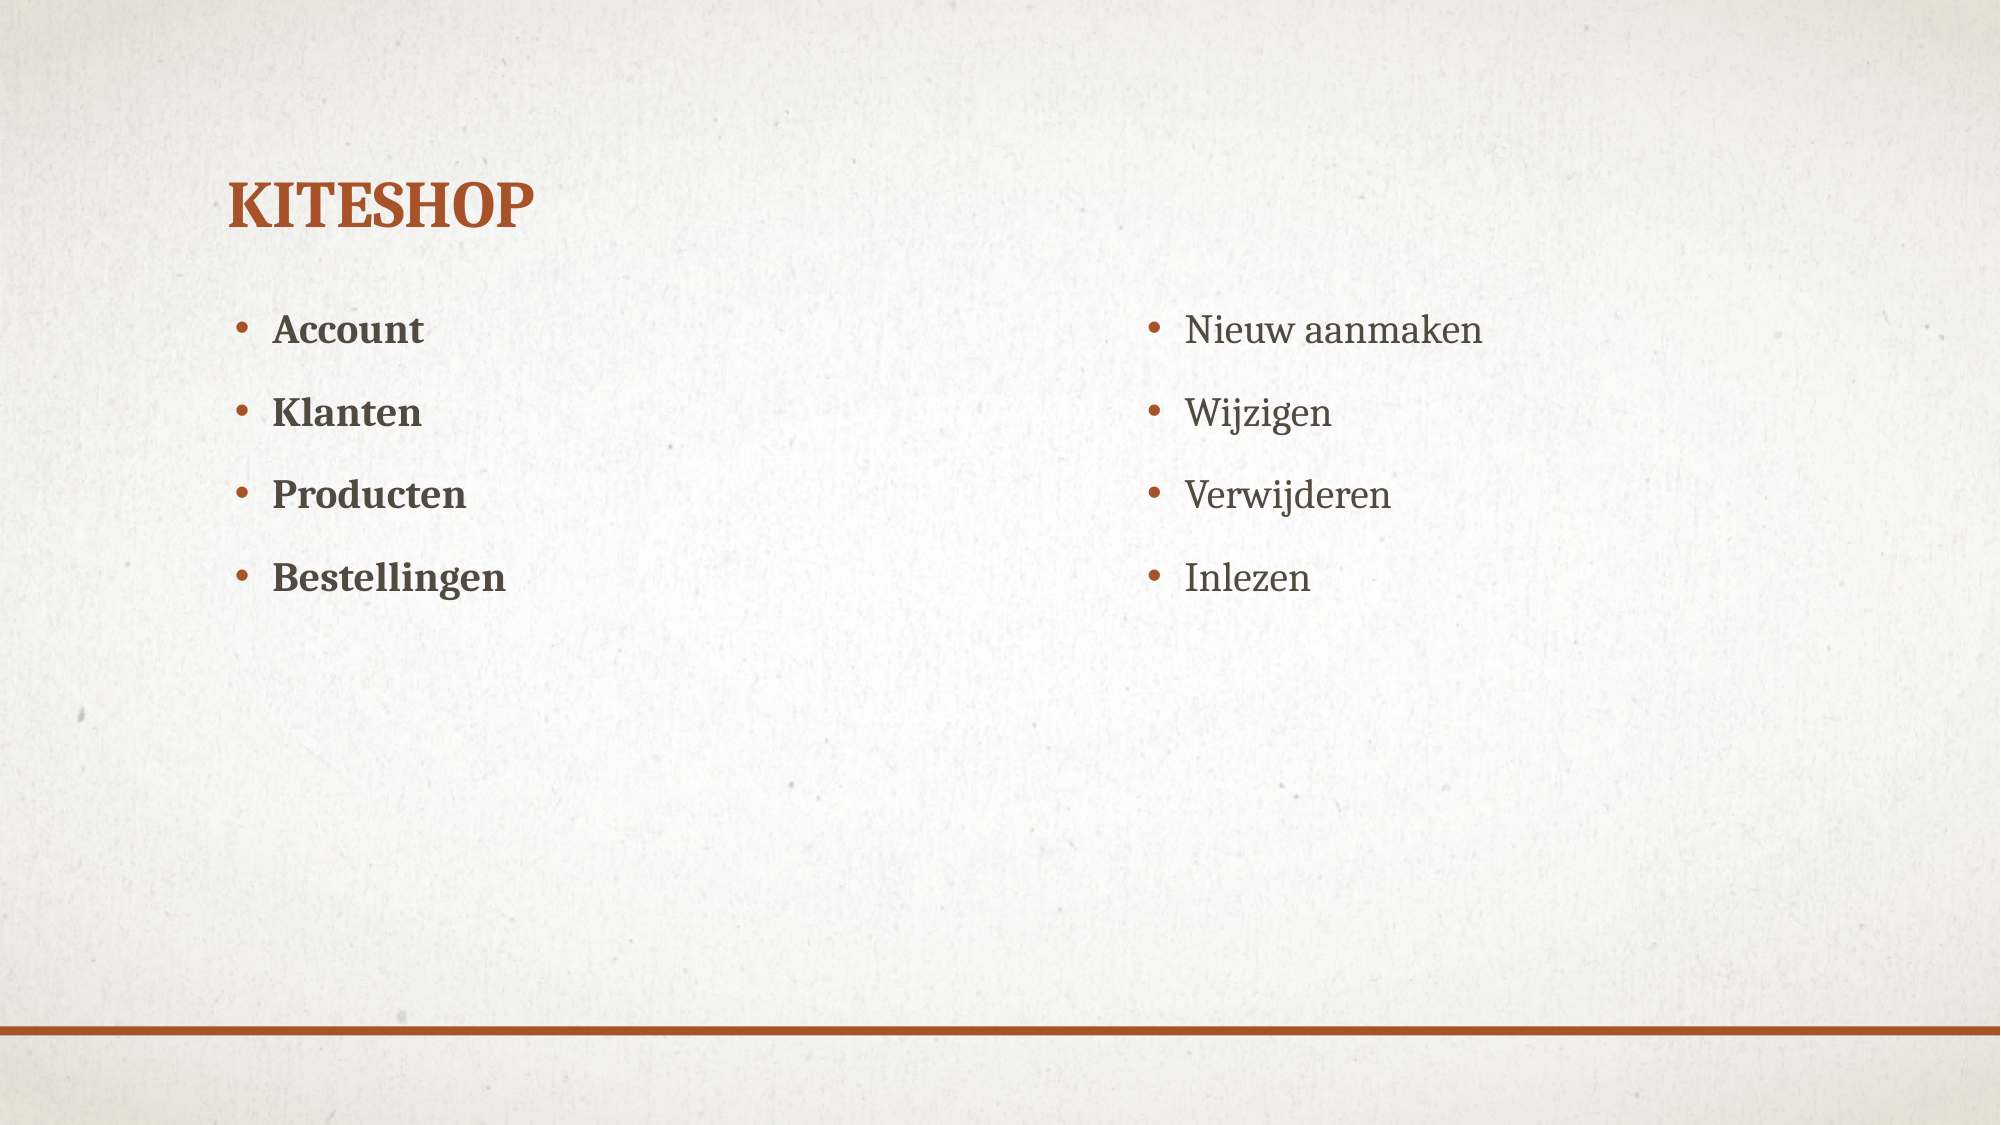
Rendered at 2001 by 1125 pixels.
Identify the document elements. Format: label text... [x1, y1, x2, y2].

picture [0, 0, 2001, 1125]
text_box Nieuw aanmaken Wijzigen Verwijderen Inlezen [1124, 299, 1515, 975]
title Kiteshop [212, 62, 1788, 250]
list Account Klanten Producten Bestellingen [212, 299, 603, 975]
